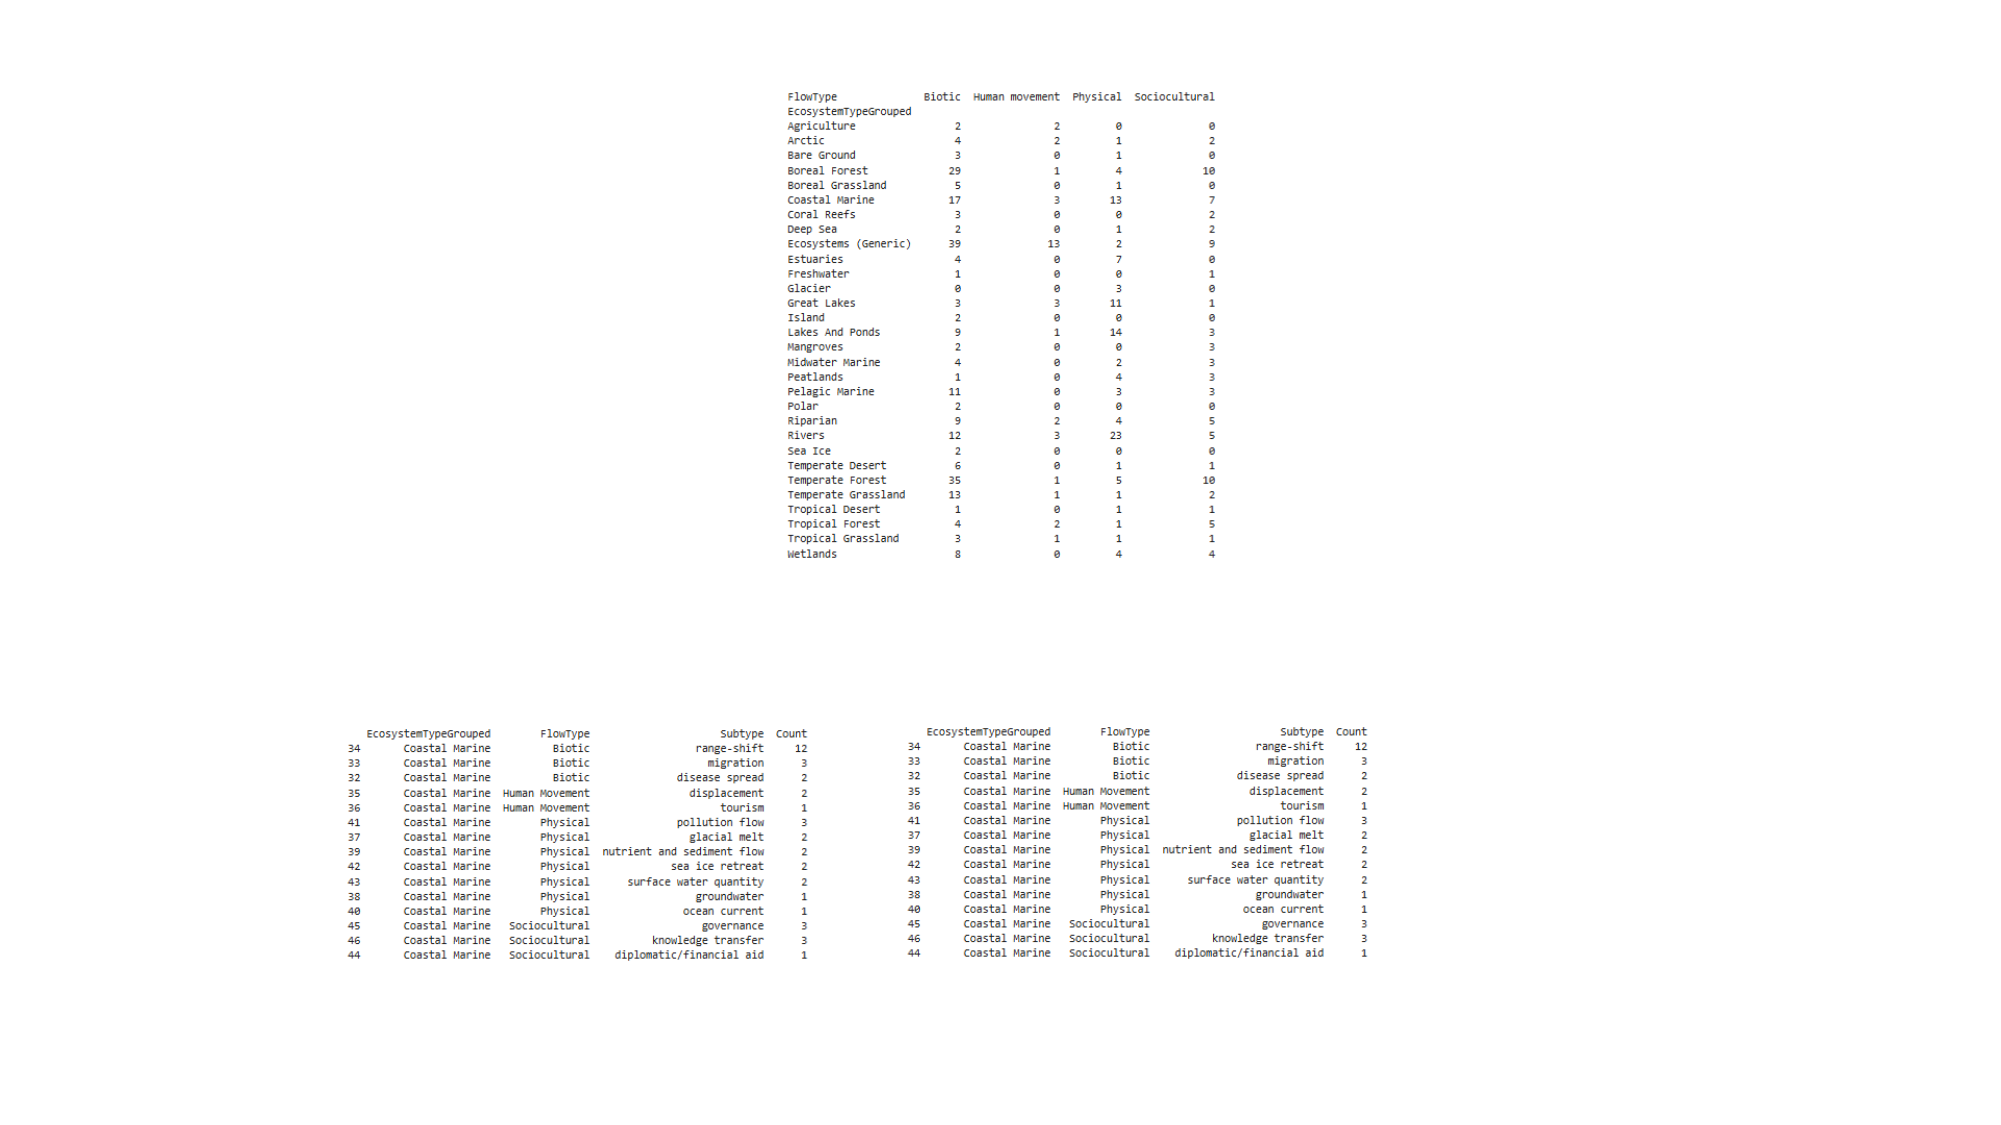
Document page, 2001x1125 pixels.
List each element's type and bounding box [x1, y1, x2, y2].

list [333, 725, 823, 967]
picture [893, 723, 1383, 965]
picture [778, 86, 1222, 563]
